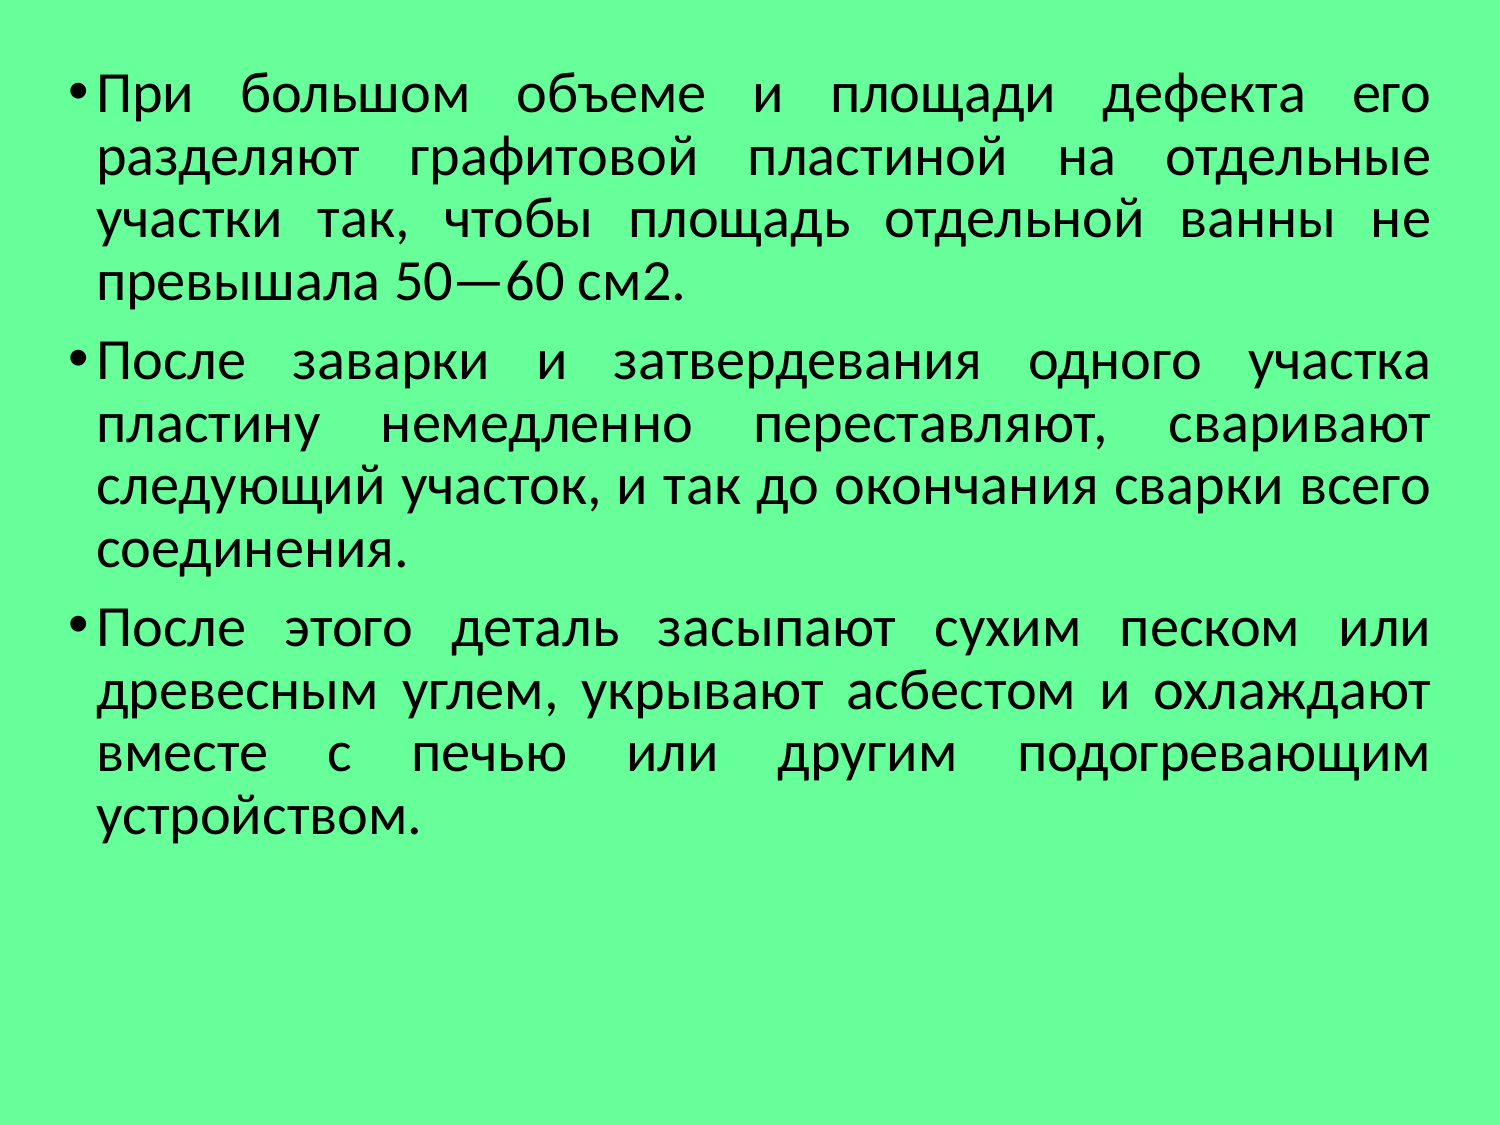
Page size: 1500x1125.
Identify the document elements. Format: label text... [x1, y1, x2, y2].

list При большом объеме и площади дефекта его разделяют графитовой пластиной на отдельные участки так, чтобы площадь отдельной ванны не превышала 50—60 см2. После заварки и затвердевания одного участка пластину немедленно переставляют, сваривают следующий участок, и так до окончания сварки всего соединения. После этого деталь засыпают сухим песком или древесным углем, укрывают асбестом и охлаждают вместе с печью или другим подогревающим устройством. [53, 54, 1447, 870]
